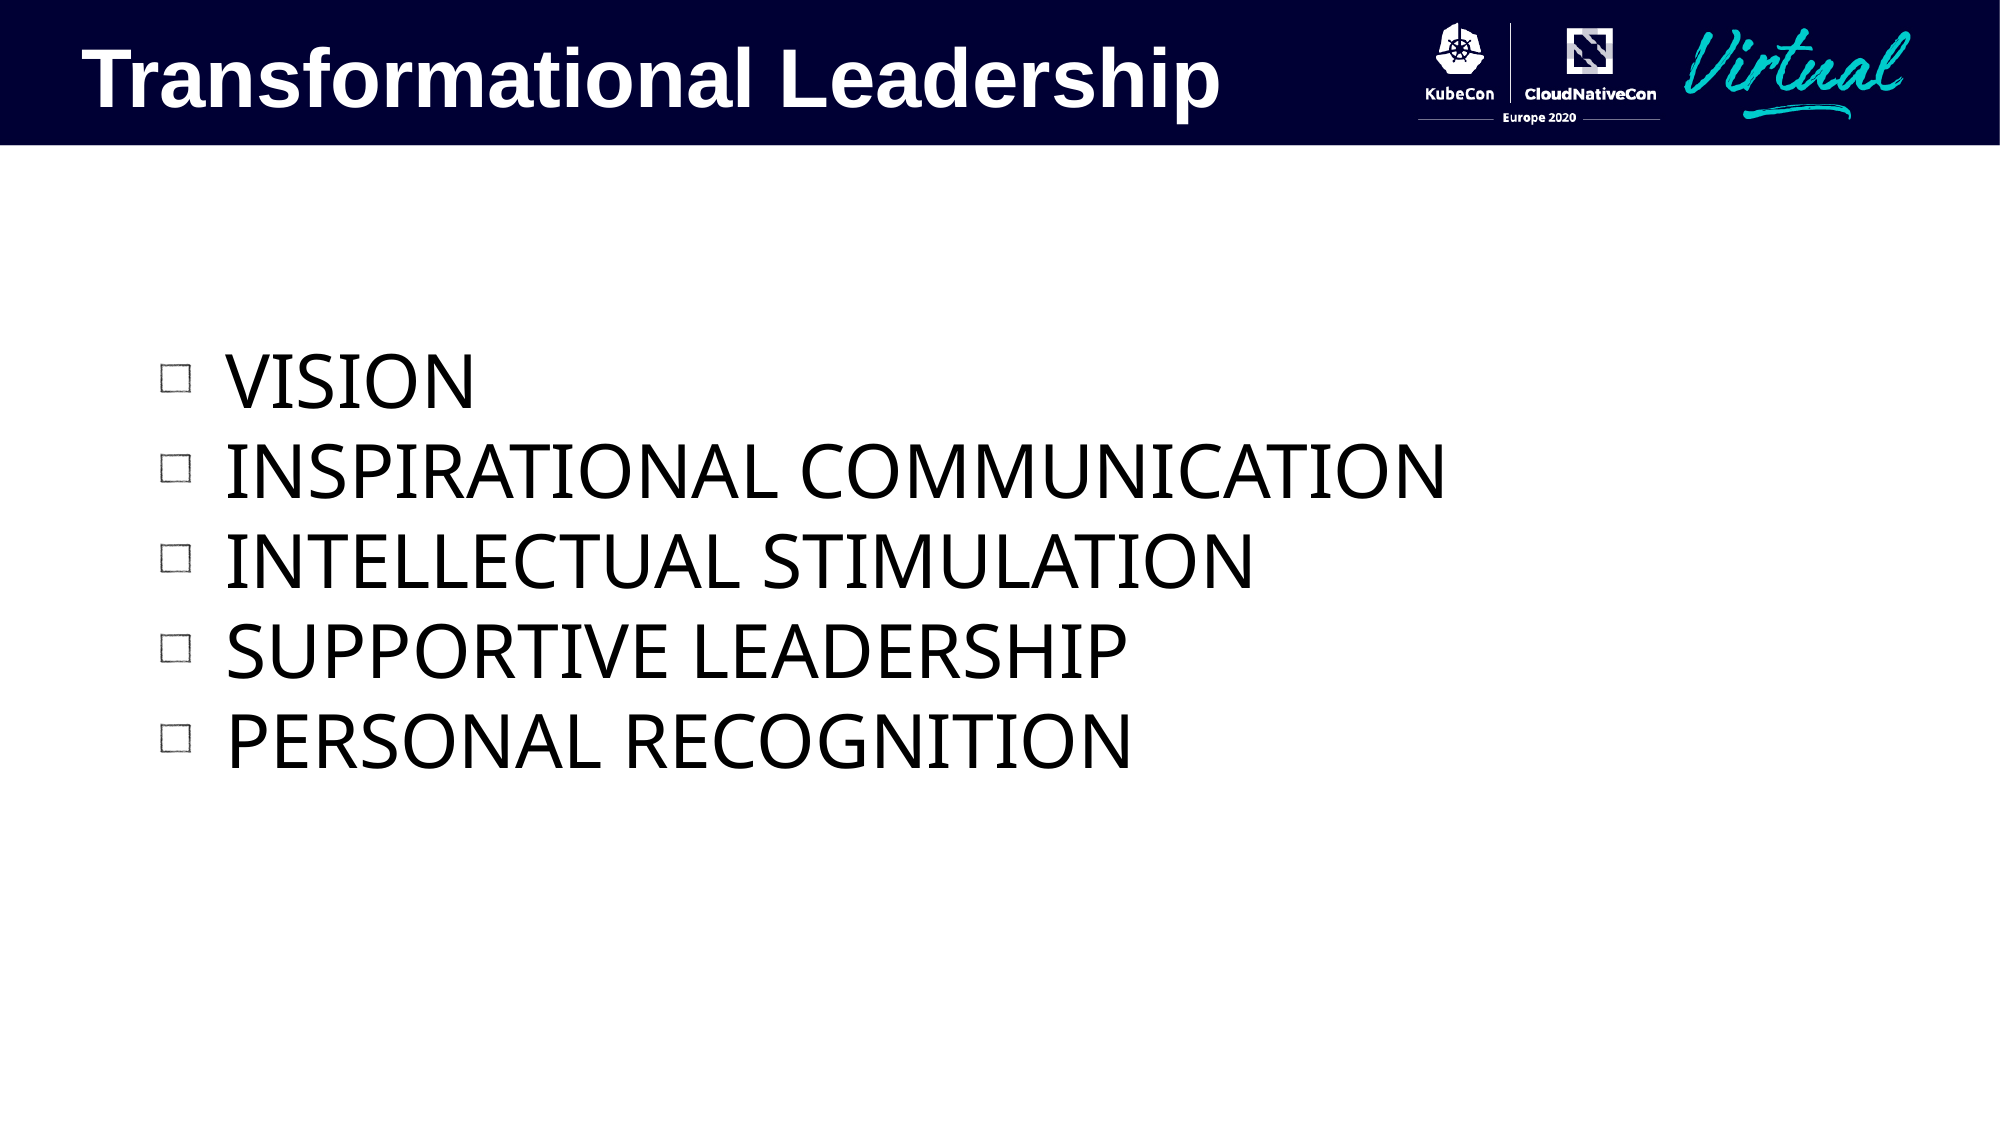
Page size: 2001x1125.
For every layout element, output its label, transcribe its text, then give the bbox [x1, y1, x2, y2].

picture [0, 0, 2000, 1125]
text_box Transformational Leadership [73, 0, 1784, 189]
text_box VISION INSPIRATIONAL COMMUNICATION INTELLECTUAL STIMULATION SUPPORTIVE LEADERSHIP PERSONAL RECOGNITION [152, 325, 1820, 791]
